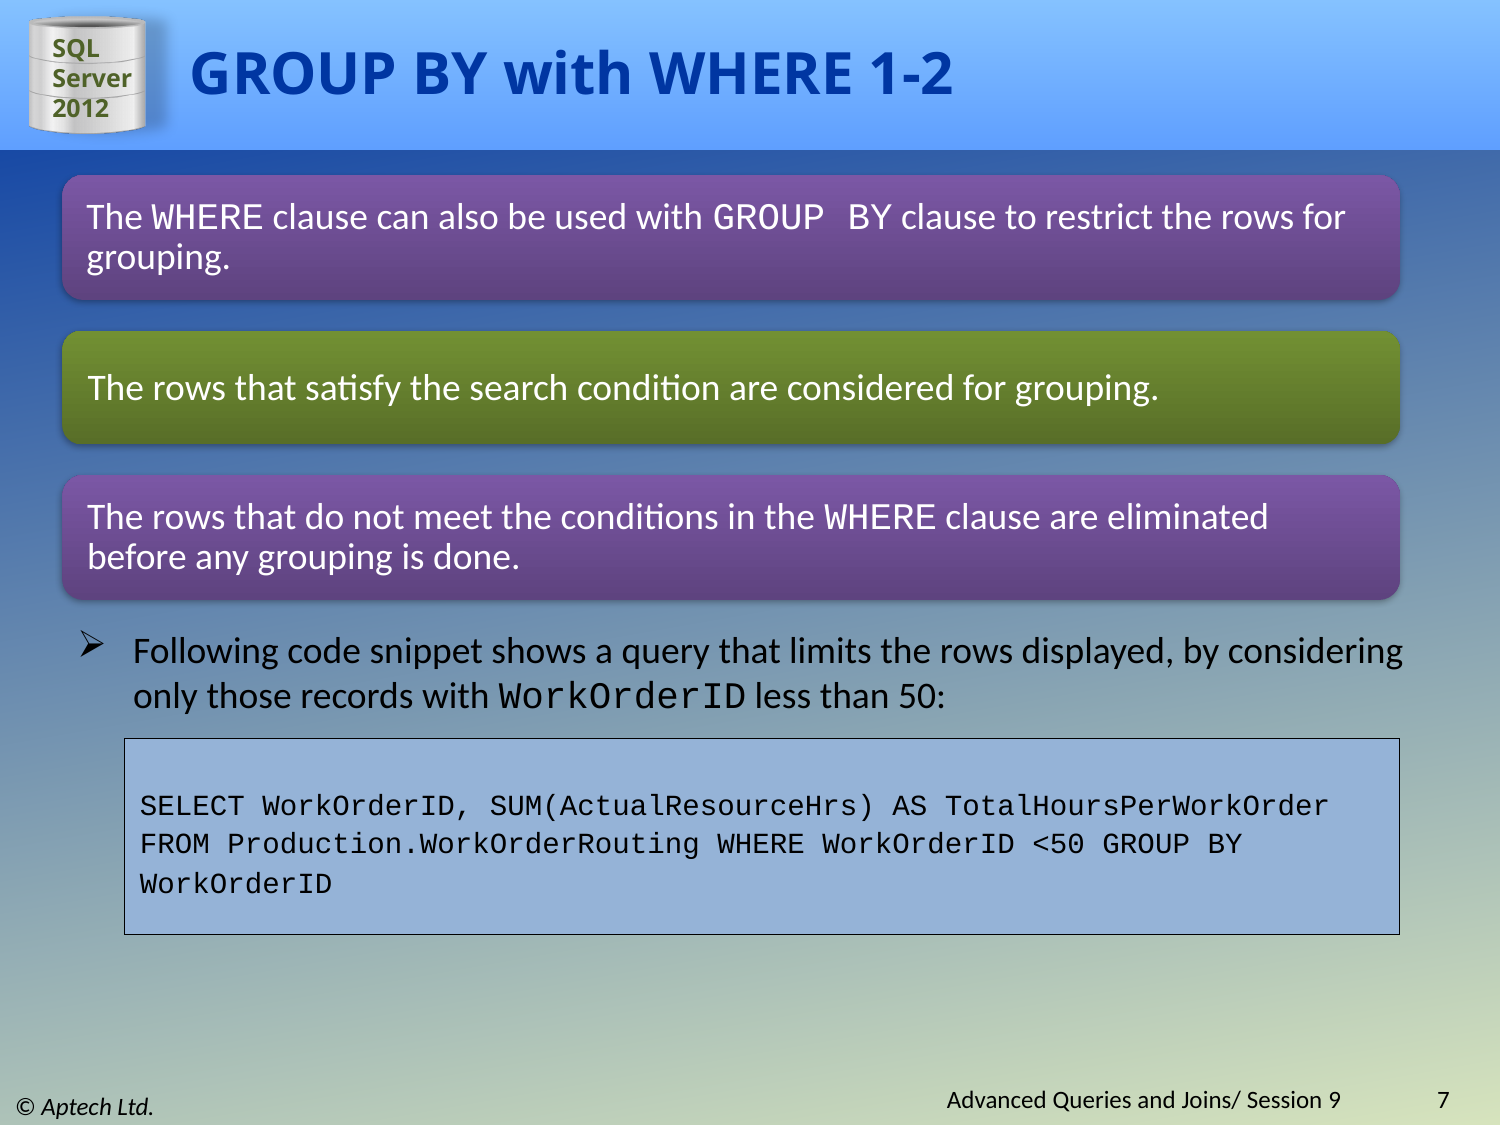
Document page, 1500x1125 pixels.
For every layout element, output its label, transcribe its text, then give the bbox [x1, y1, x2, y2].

text_box Following code snippet shows a query that limits the rows displayed, by considering only those records with WorkOrderID less than 50: [62, 618, 1438, 724]
title GROUP BY with WHERE 1-2 [174, 37, 1426, 106]
picture [24, 0, 150, 150]
text_box SELECT WorkOrderID, SUM(ActualResourceHrs) AS TotalHoursPerWorkOrder FROM Production.WorkOrderRouting WHERE WorkOrderID <50 GROUP BY WorkOrderID [124, 738, 1400, 935]
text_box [62, 312, 1401, 445]
footer Advanced Queries and Joins/ Session 9 [375, 1084, 1363, 1113]
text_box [62, 474, 1401, 601]
slide_number 7 [1363, 1084, 1465, 1113]
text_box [62, 174, 1401, 301]
